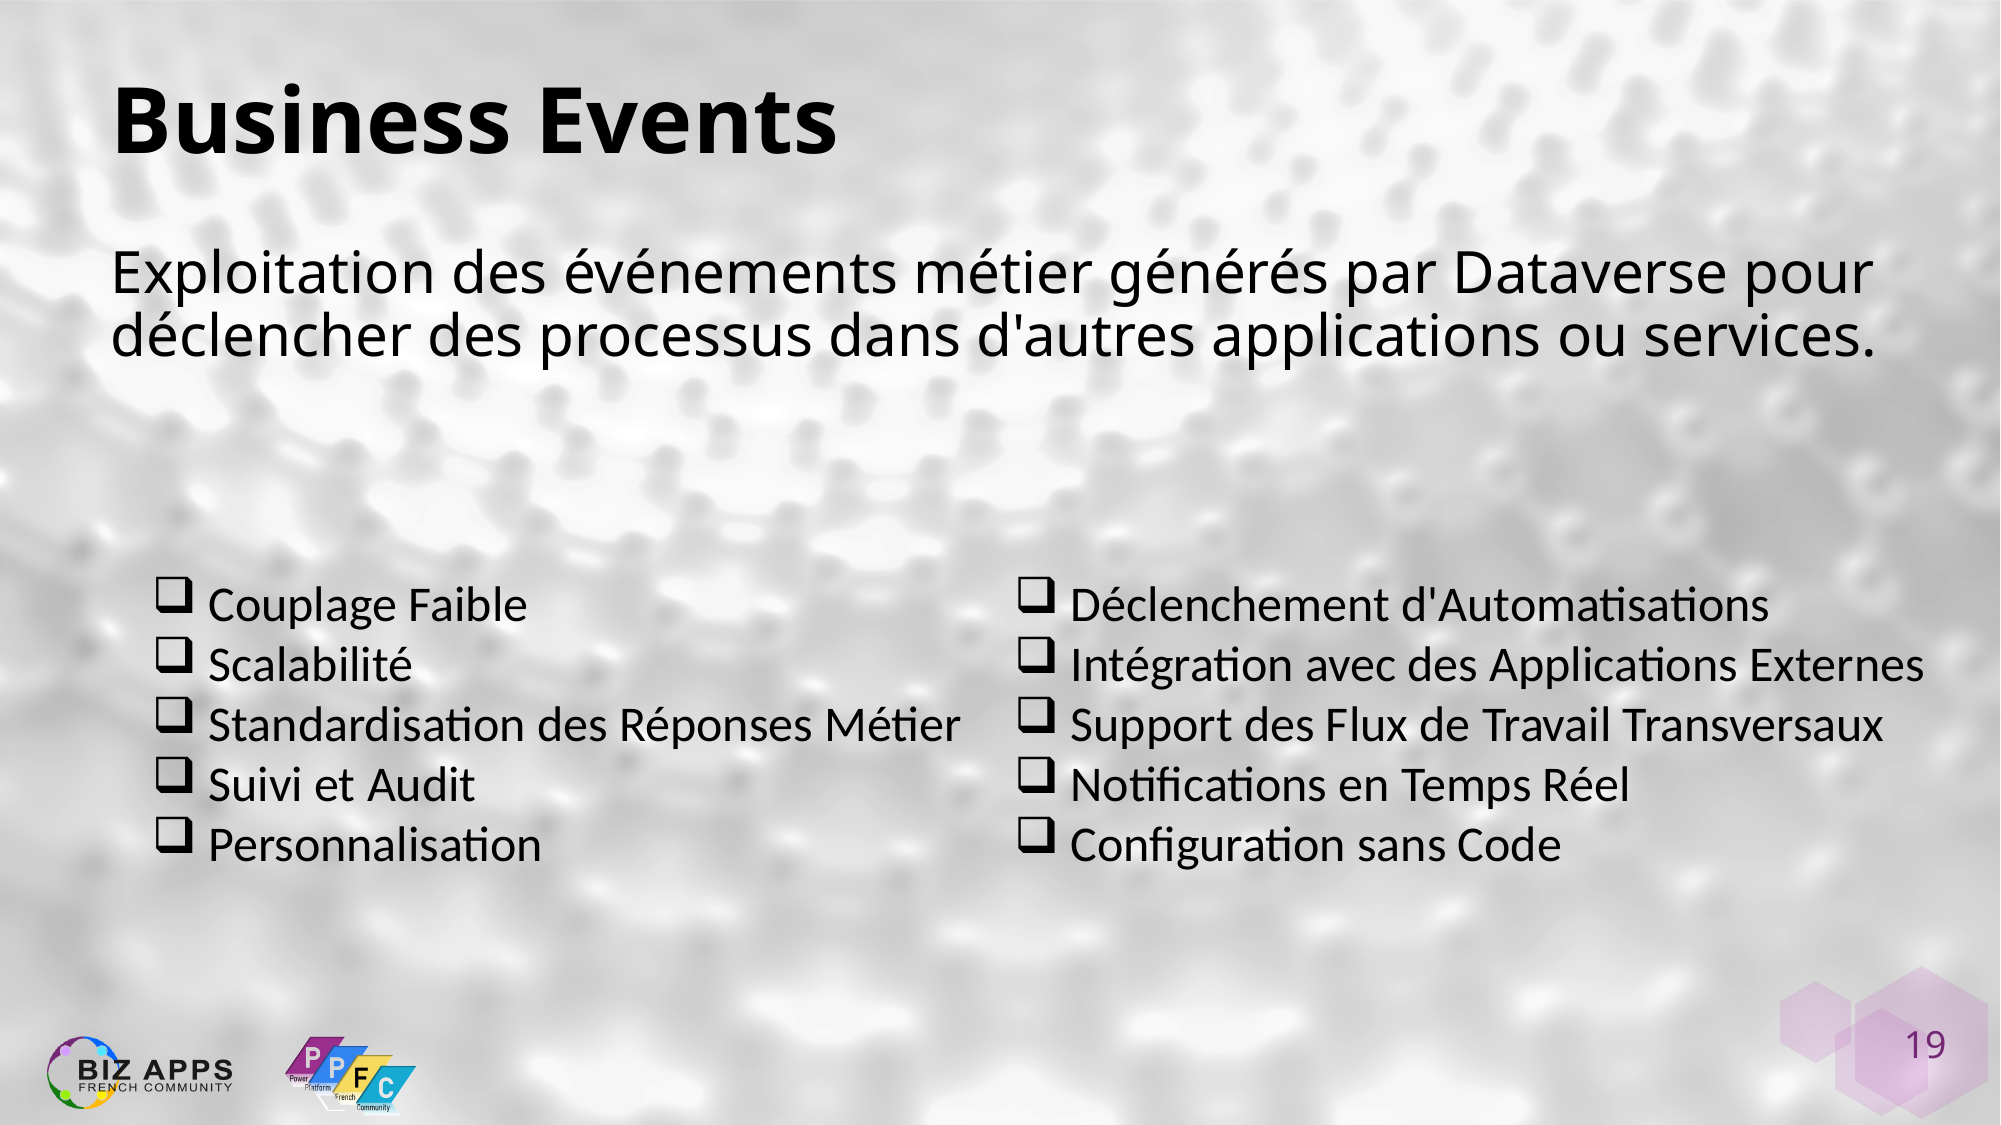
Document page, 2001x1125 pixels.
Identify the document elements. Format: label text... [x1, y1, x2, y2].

slide_number 19 [1850, 1015, 2000, 1077]
list Exploitation des événements métier générés par Dataverse pour déclencher des processus dans d'autres applications ou services. [95, 235, 1904, 1029]
text_box Couplage Faible Scalabilité Standardisation des Réponses Métier Suivi et Audit Personnalisation [137, 564, 999, 879]
title Business Events [95, 59, 1904, 188]
picture [0, 0, 2001, 1125]
text_box Déclenchement d'Automatisations Intégration avec des Applications Externes Support des Flux de Travail Transversaux Notifications en Temps Réel Configuration sans Code [999, 564, 1945, 879]
